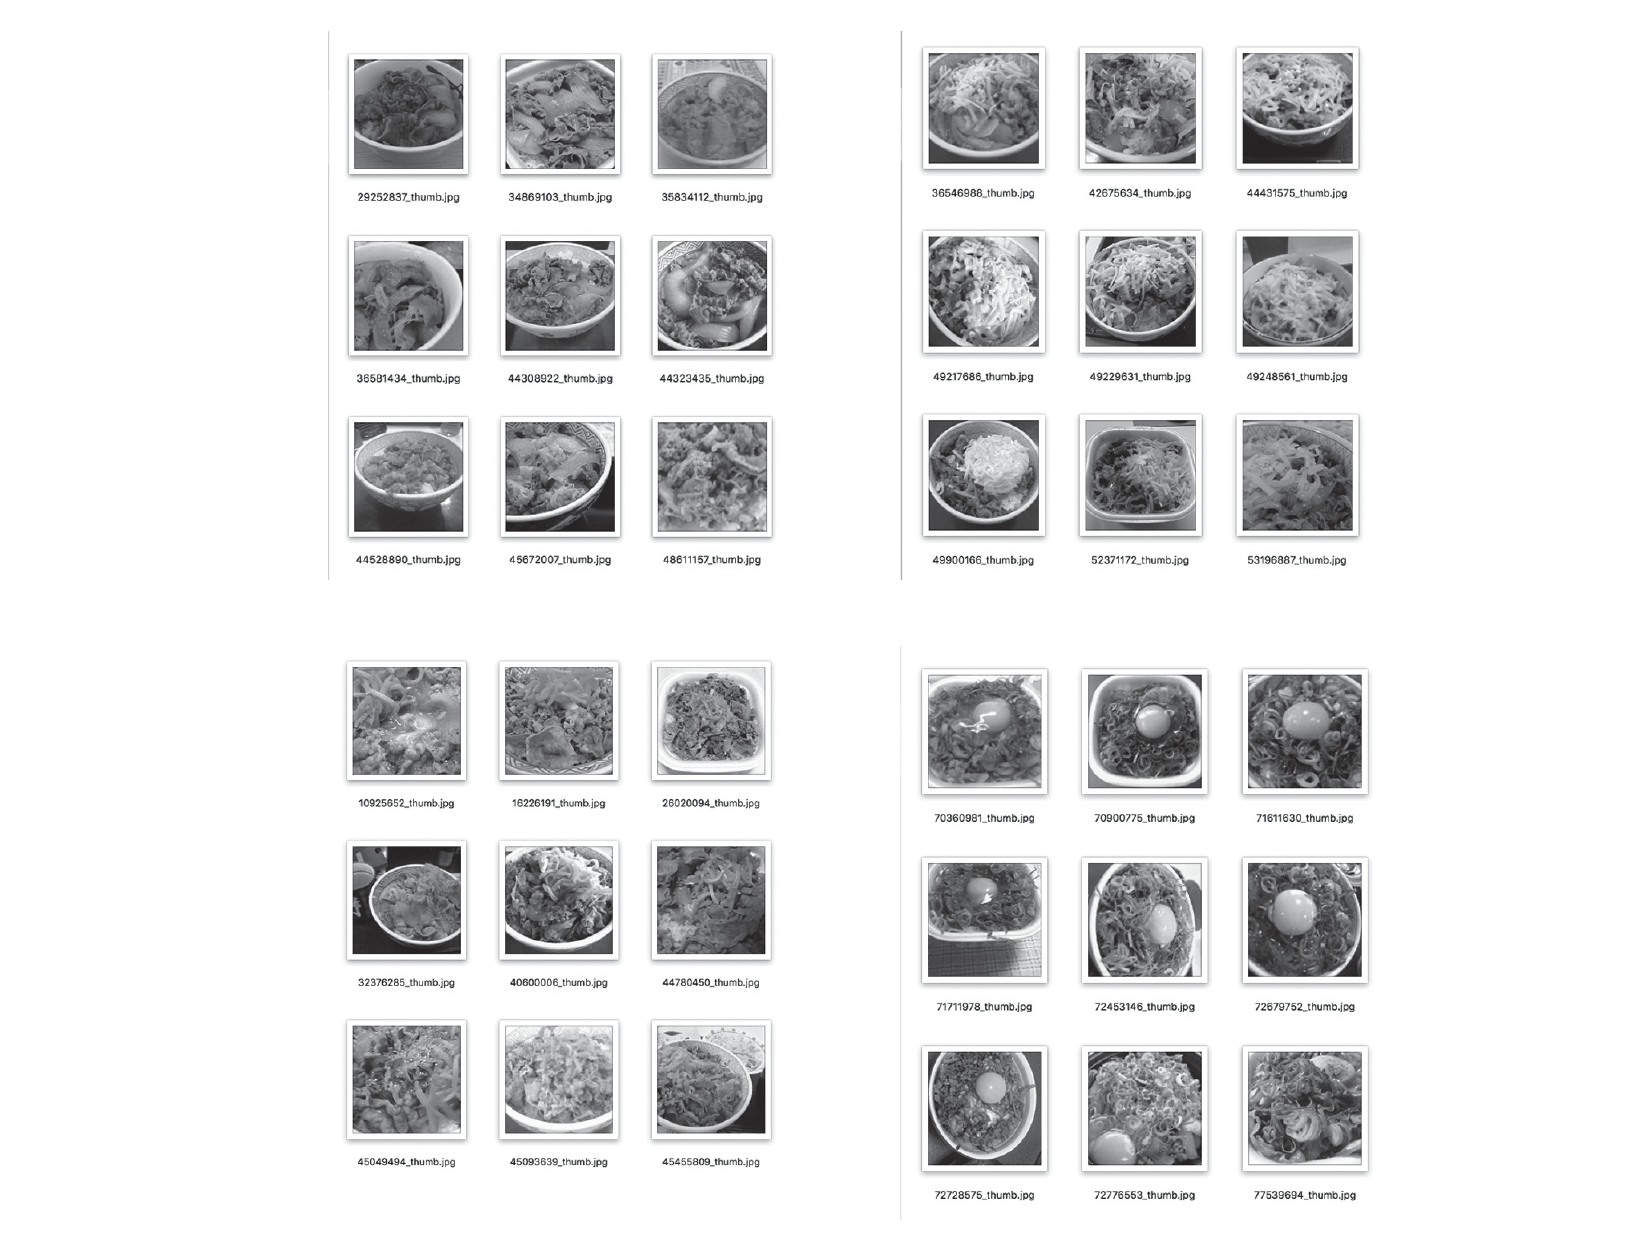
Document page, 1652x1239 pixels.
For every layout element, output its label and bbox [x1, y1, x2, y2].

text_box [900, 31, 1389, 580]
text_box [327, 645, 791, 1184]
text_box [900, 646, 1389, 1220]
text_box [328, 31, 826, 580]
